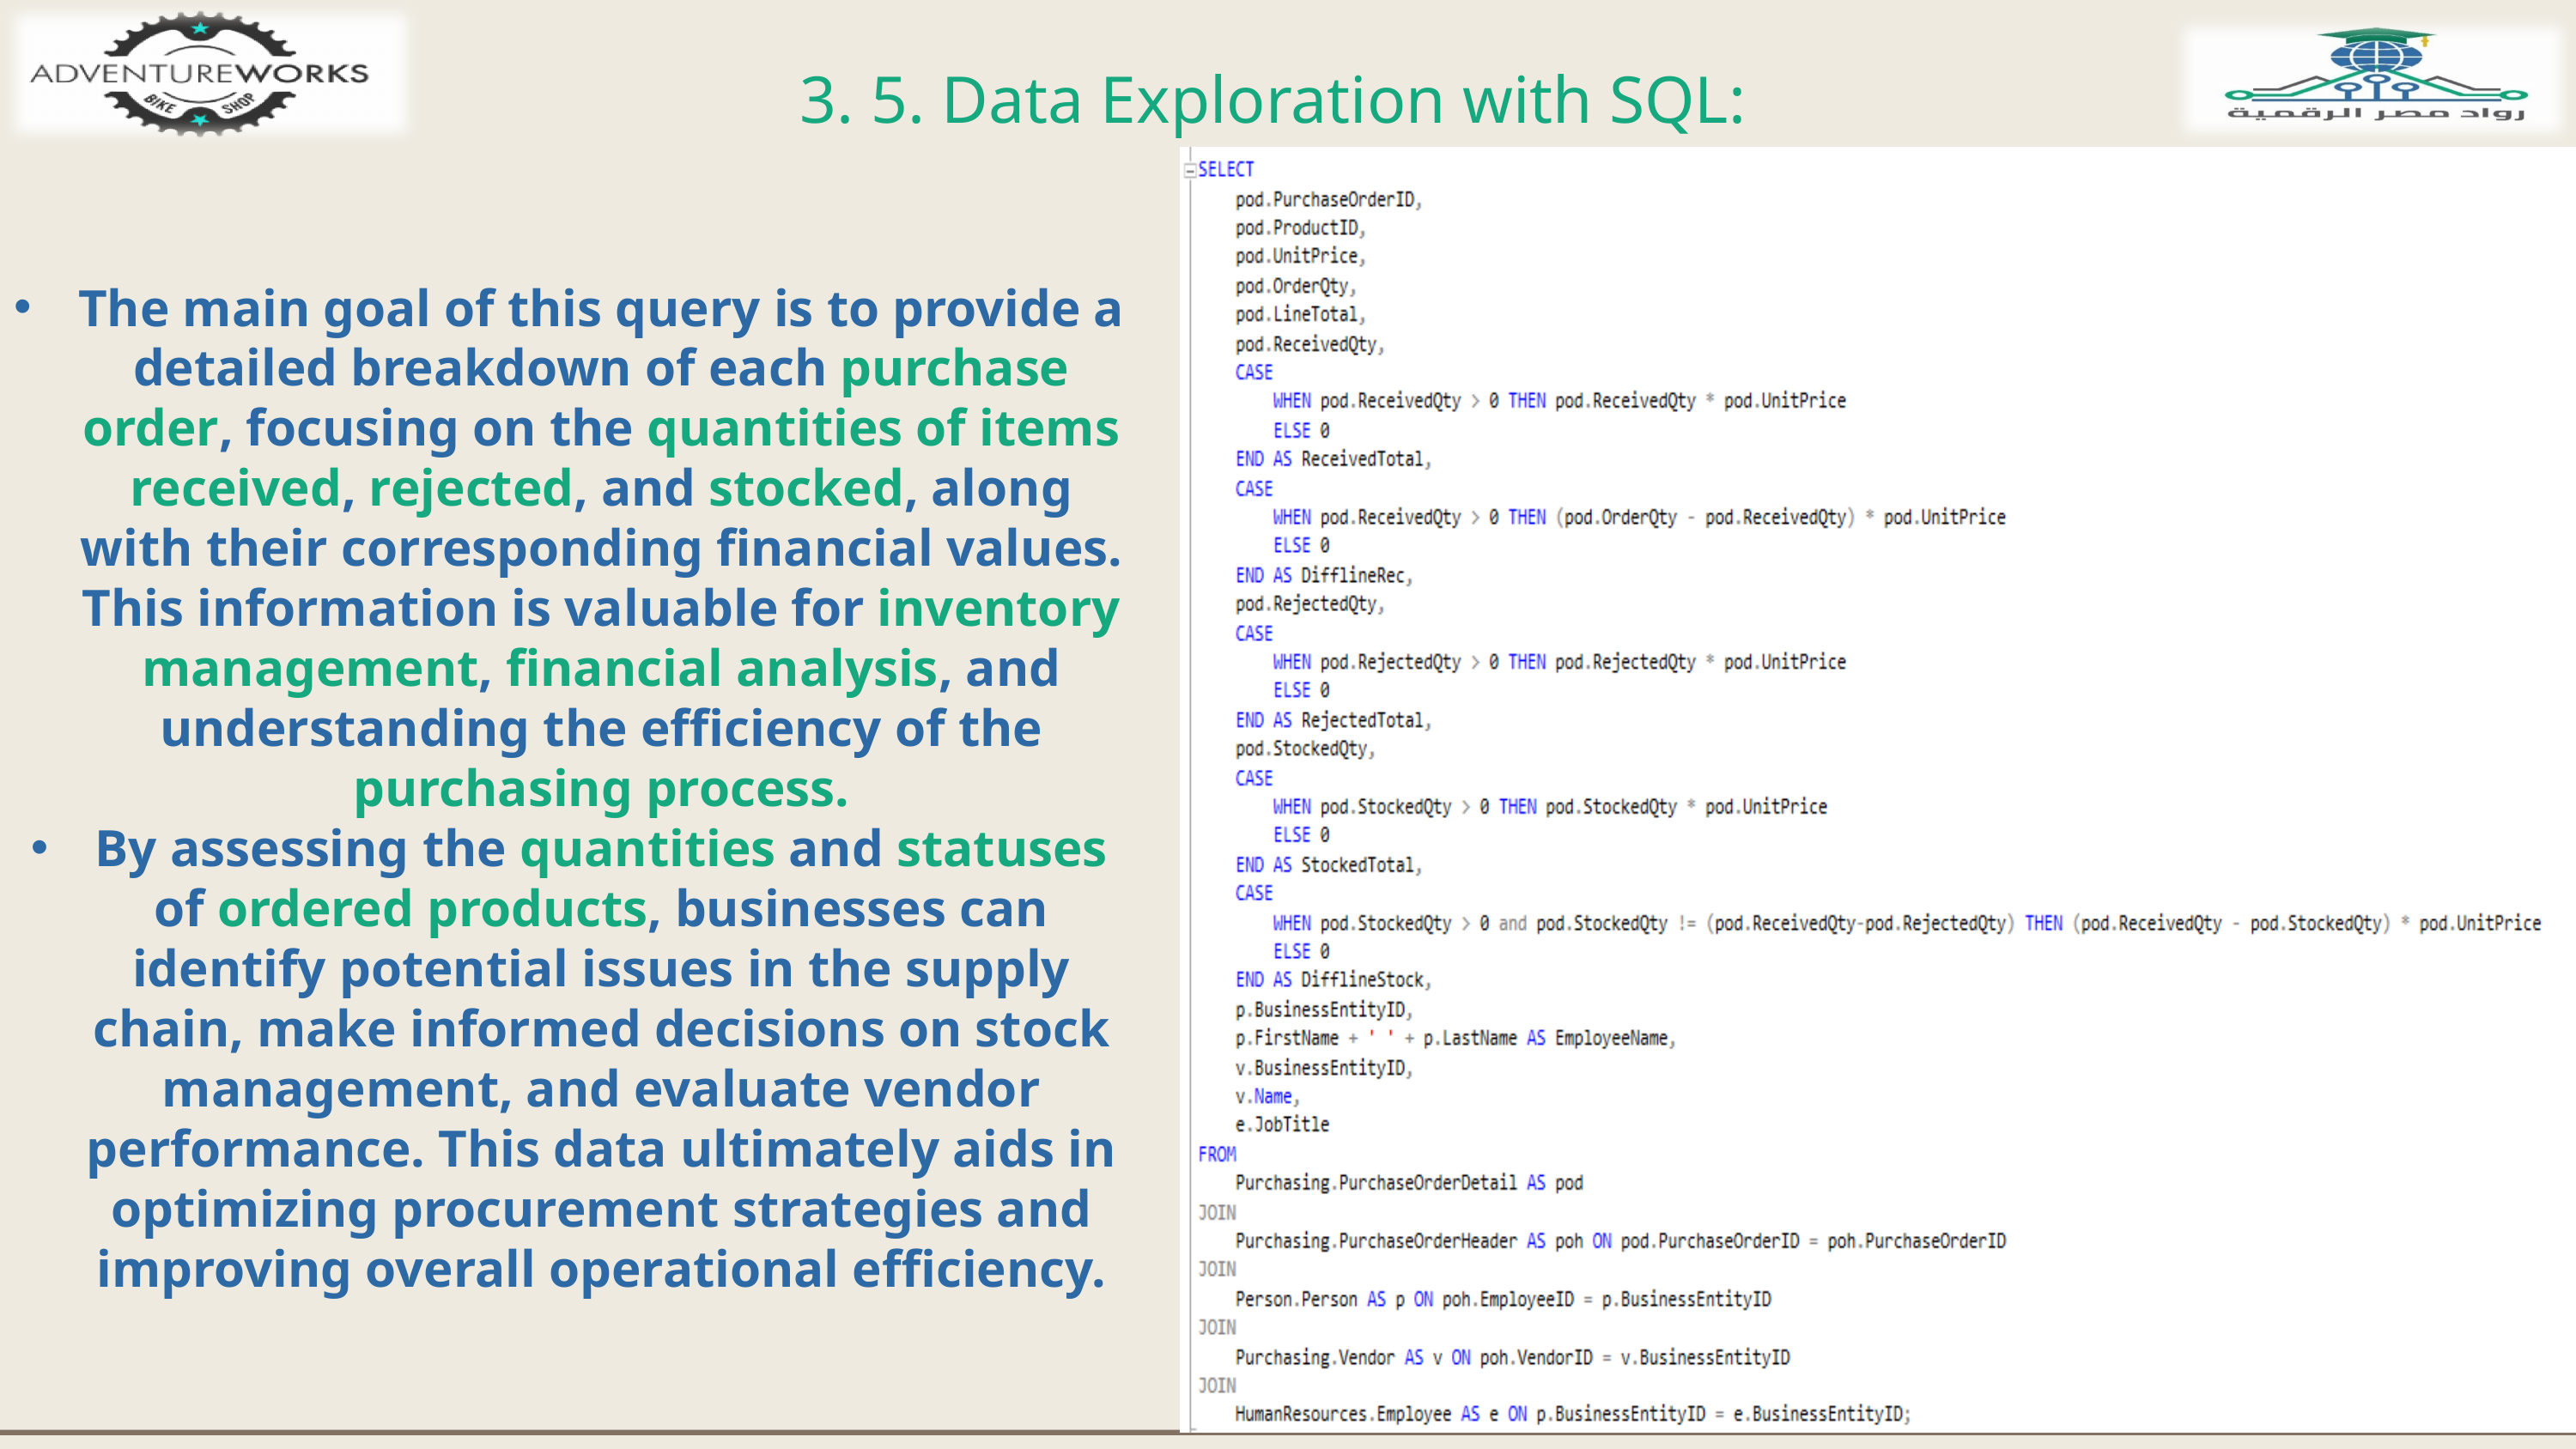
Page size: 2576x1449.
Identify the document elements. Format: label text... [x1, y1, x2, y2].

picture [1180, 12, 2576, 1433]
text_box The main goal of this query is to provide a detailed breakdown of each purchase order, focusing on the quantities of items received, rejected, and stocked, along with their corresponding financial values. This information is valuable for inventory management, financial analysis, and understanding the efficiency of the purchasing process. By assessing the quantities and statuses of ordered products, businesses can identify potential issues in the supply chain, make informed decisions on stock management, and evaluate vendor performance. This data ultimately aids in optimizing procurement strategies and improving overall operational efficiency. [0, 124, 1140, 1449]
picture [0, 0, 422, 148]
text_box 3. 5. Data Exploration with SQL: [783, 0, 2008, 136]
